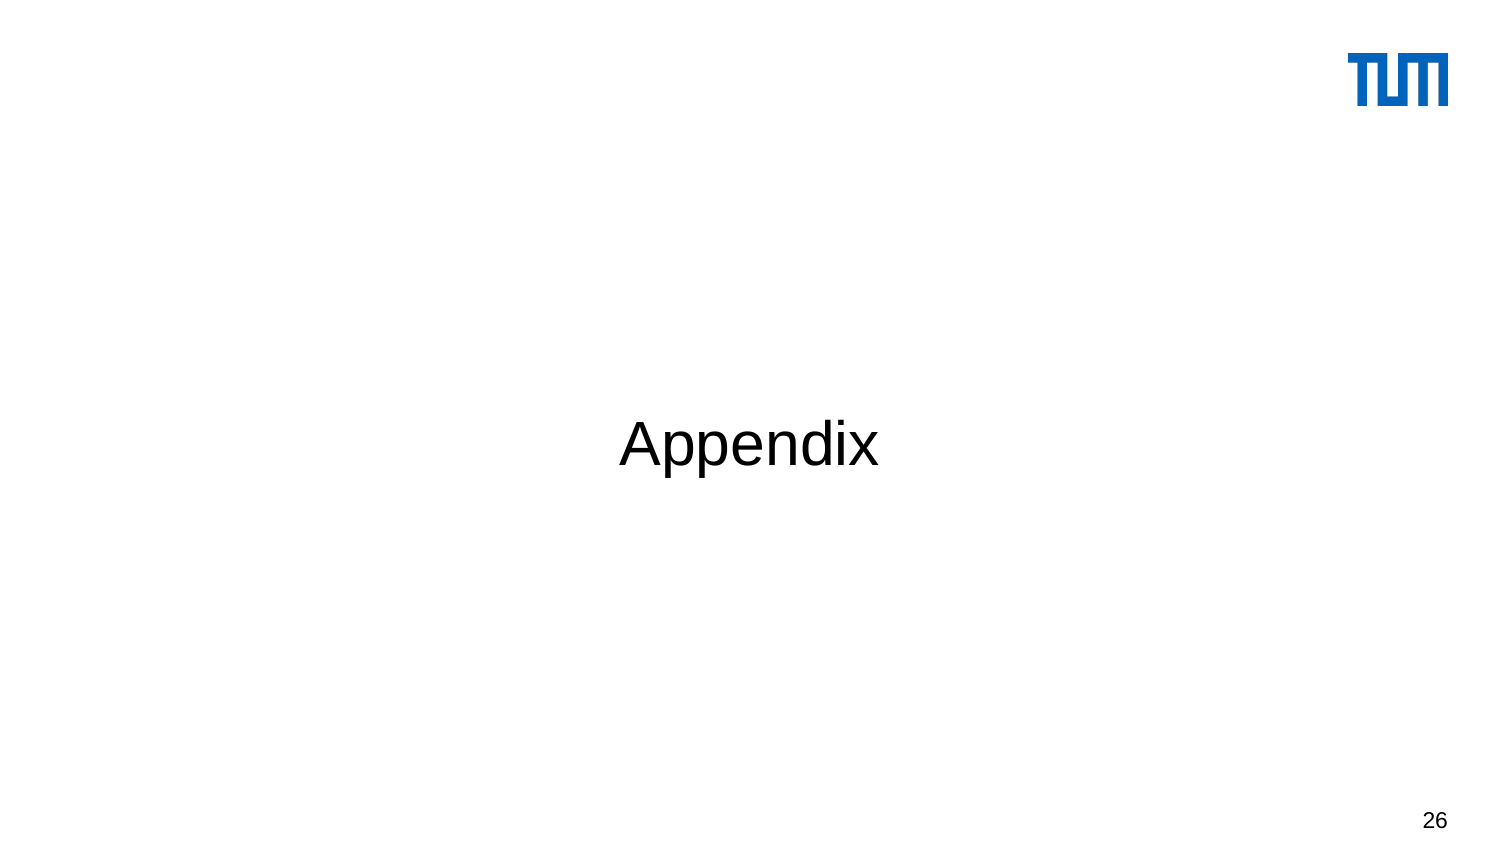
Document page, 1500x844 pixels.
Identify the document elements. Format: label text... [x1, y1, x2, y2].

picture [1348, 53, 1448, 106]
list Appendix [52, 343, 1448, 501]
slide_number ‹#› [1111, 796, 1448, 842]
